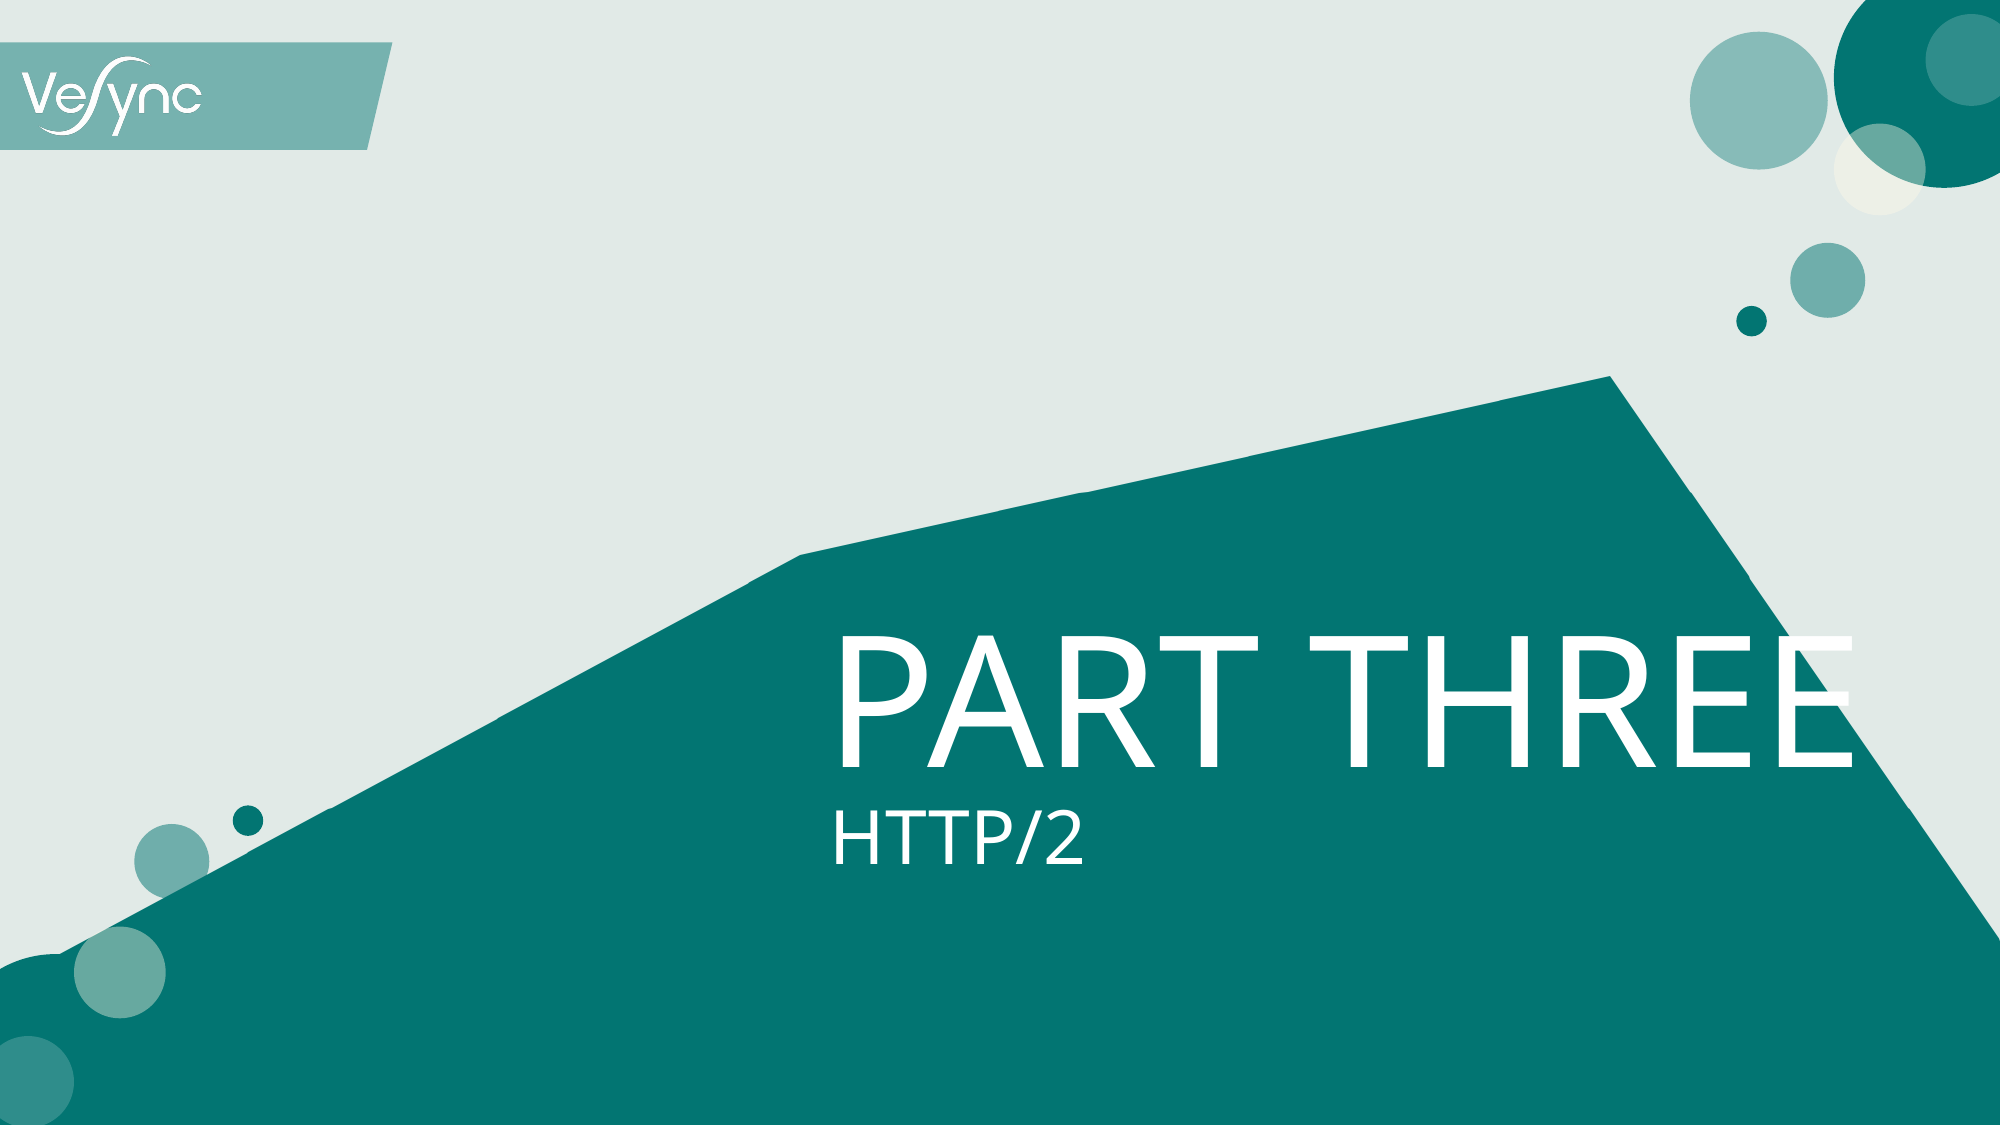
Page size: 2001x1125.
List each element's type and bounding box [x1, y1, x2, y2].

text_box [223, 41, 394, 151]
picture [0, 27, 223, 166]
picture [0, 176, 2000, 1125]
text_box [1689, 0, 2000, 337]
text_box [0, 805, 310, 1125]
